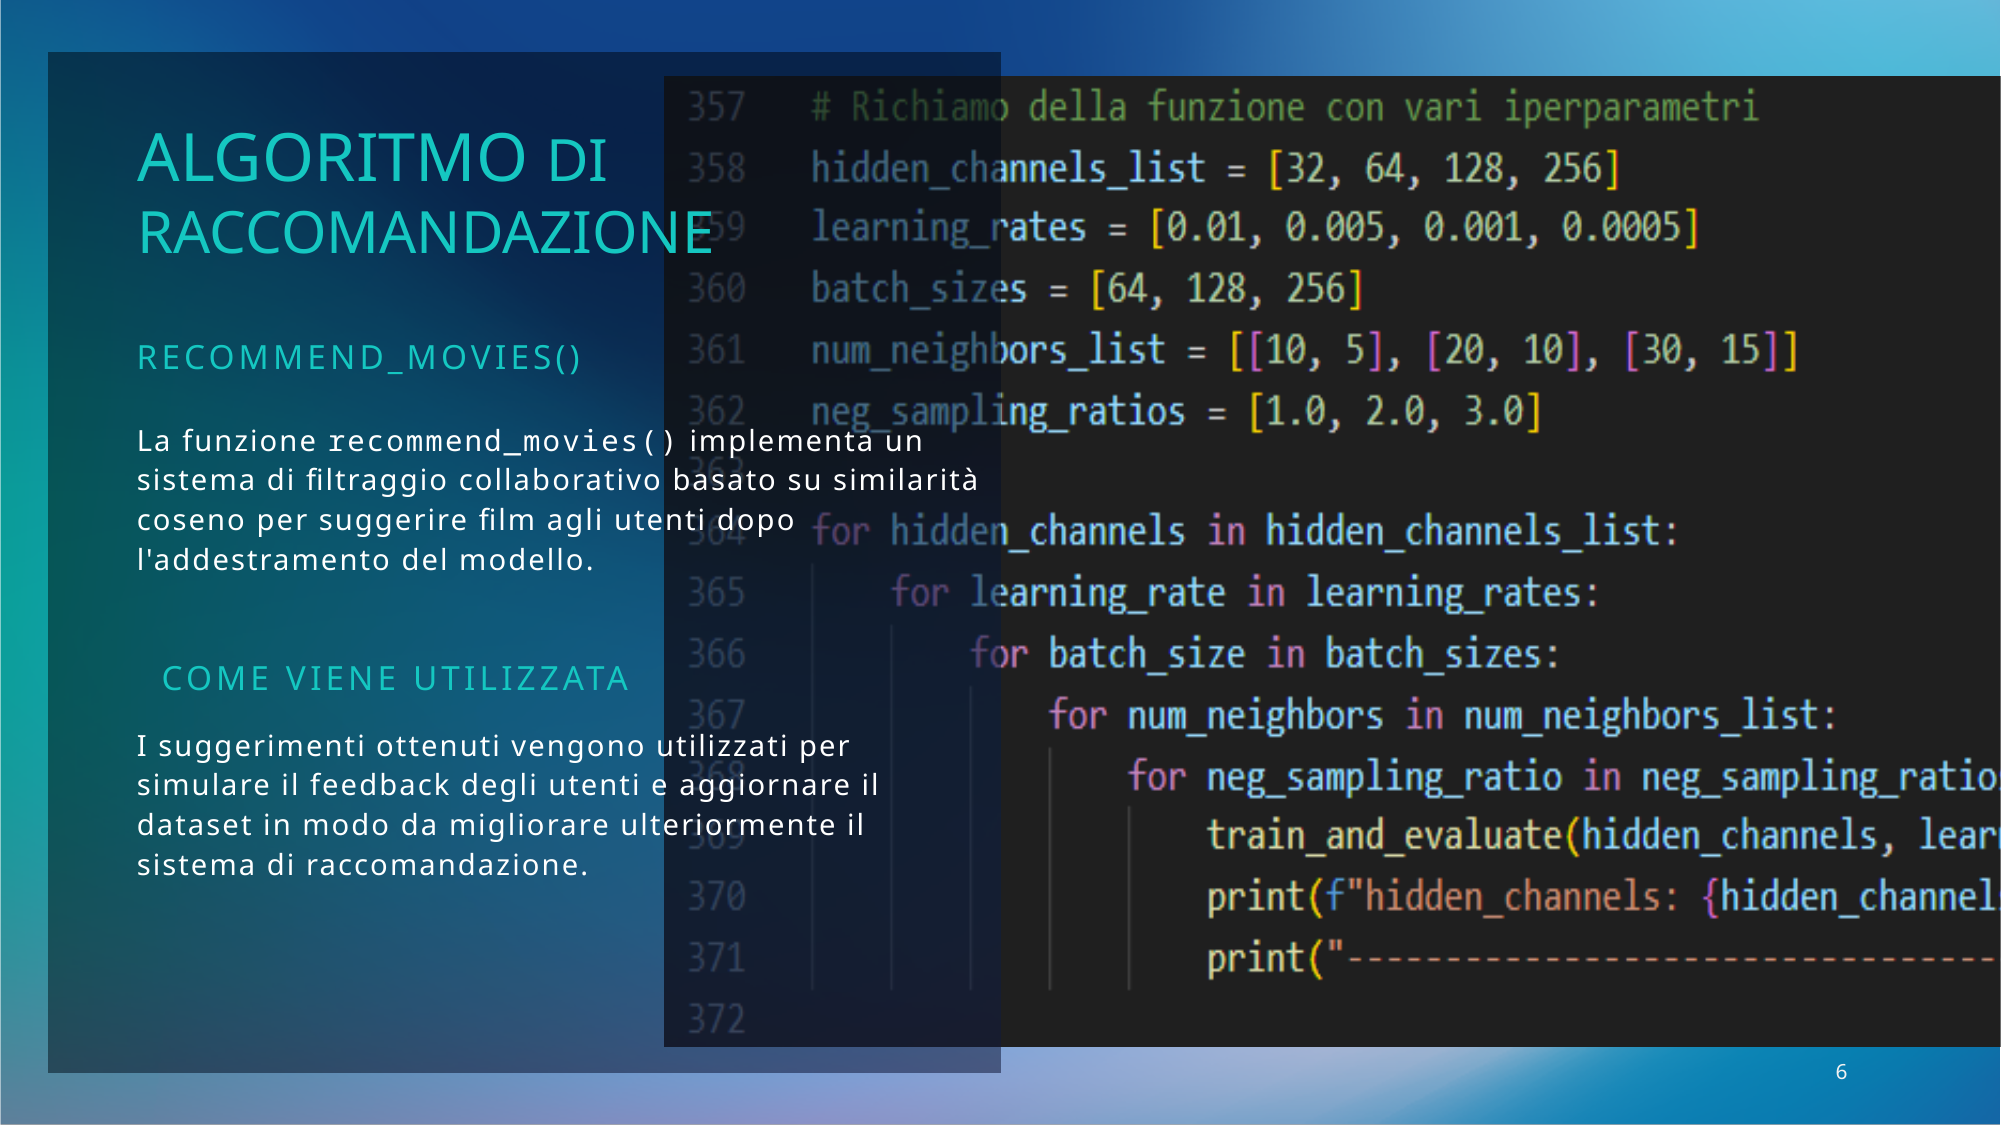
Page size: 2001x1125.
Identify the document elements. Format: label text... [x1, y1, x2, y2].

slide_number 6 [1412, 1051, 1863, 1103]
picture [0, 0, 2001, 1125]
